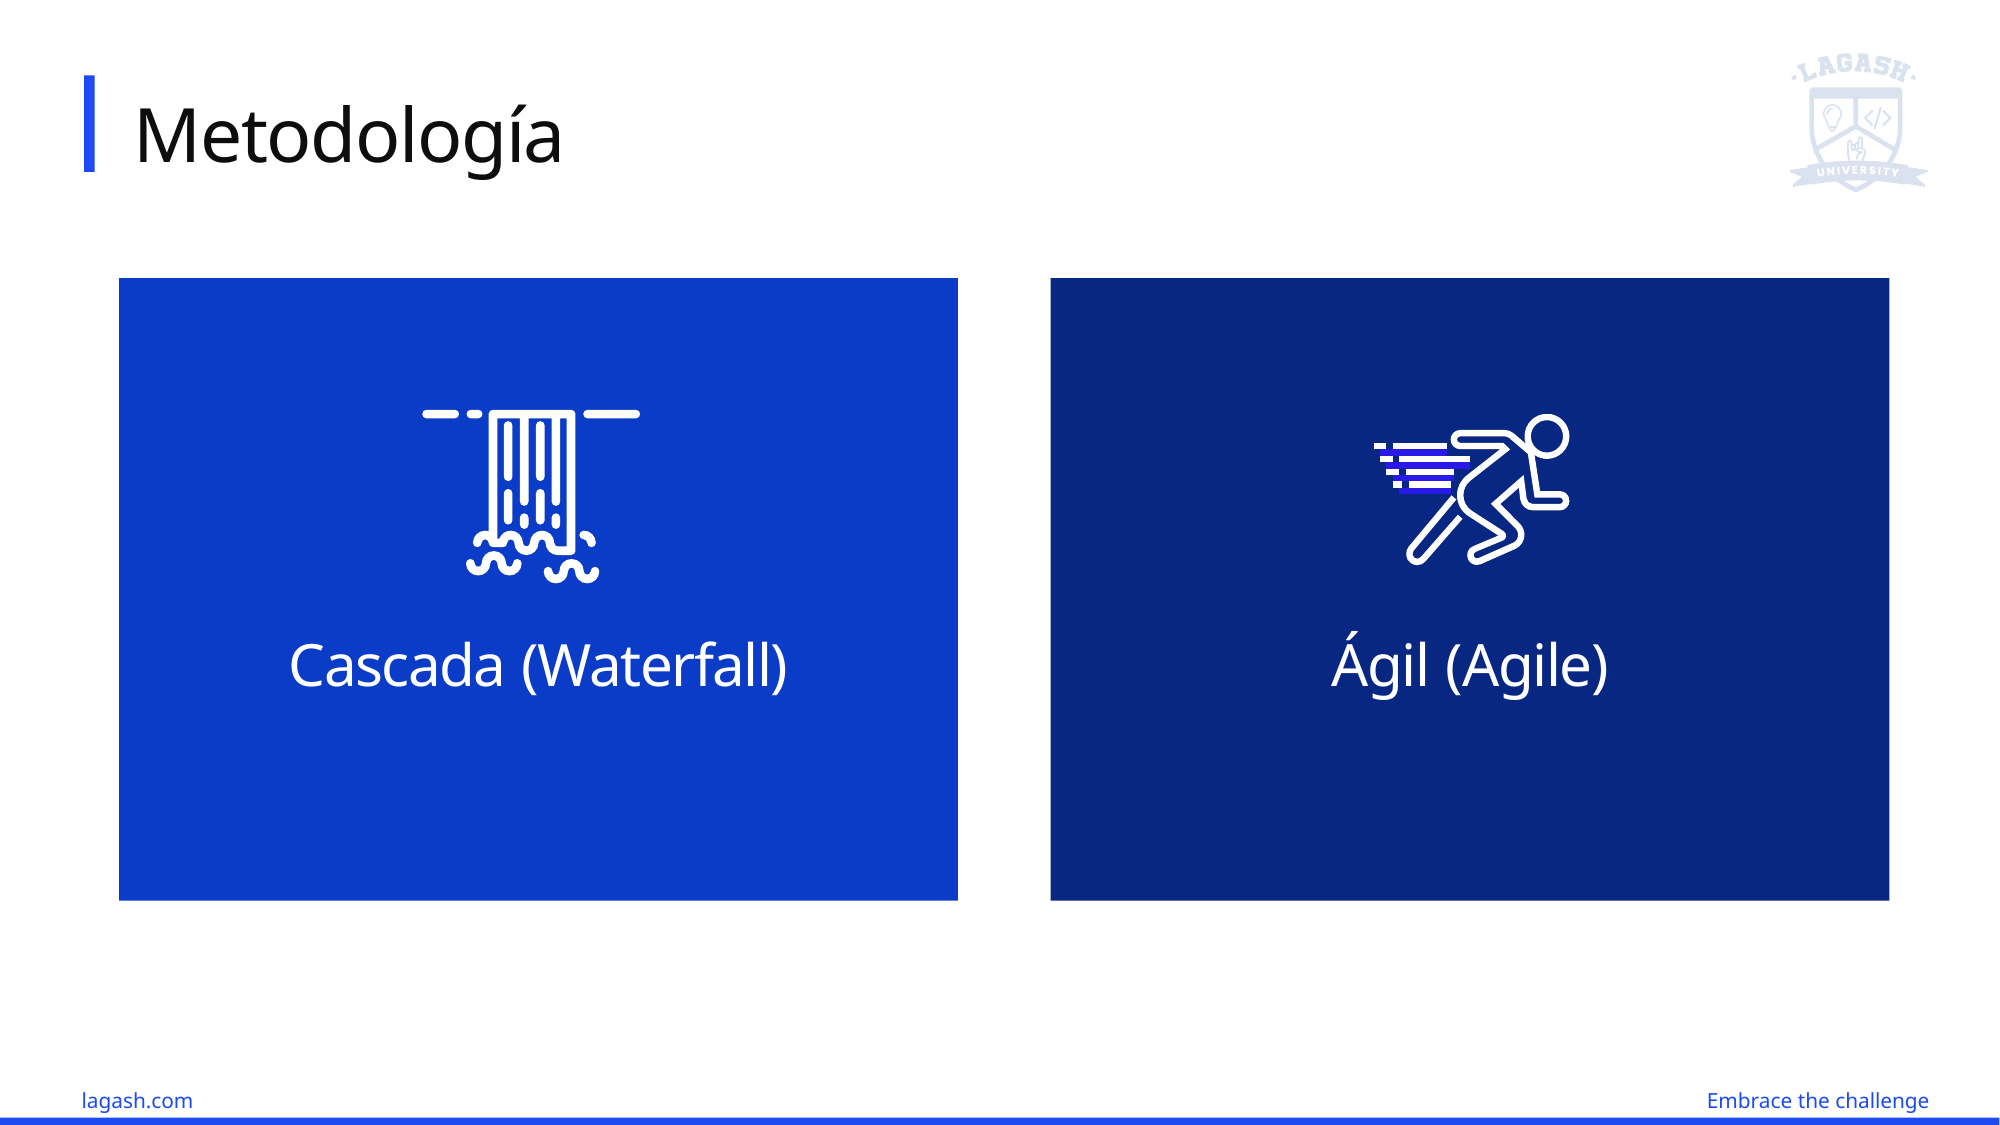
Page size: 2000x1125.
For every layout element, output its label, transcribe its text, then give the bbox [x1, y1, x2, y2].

list Cascada (Waterfall) [119, 278, 958, 901]
picture [421, 409, 641, 584]
list Metodología [119, 74, 1933, 204]
list Ágil (Agile) [1050, 278, 1890, 901]
picture [1789, 52, 1929, 193]
picture [1373, 413, 1570, 566]
